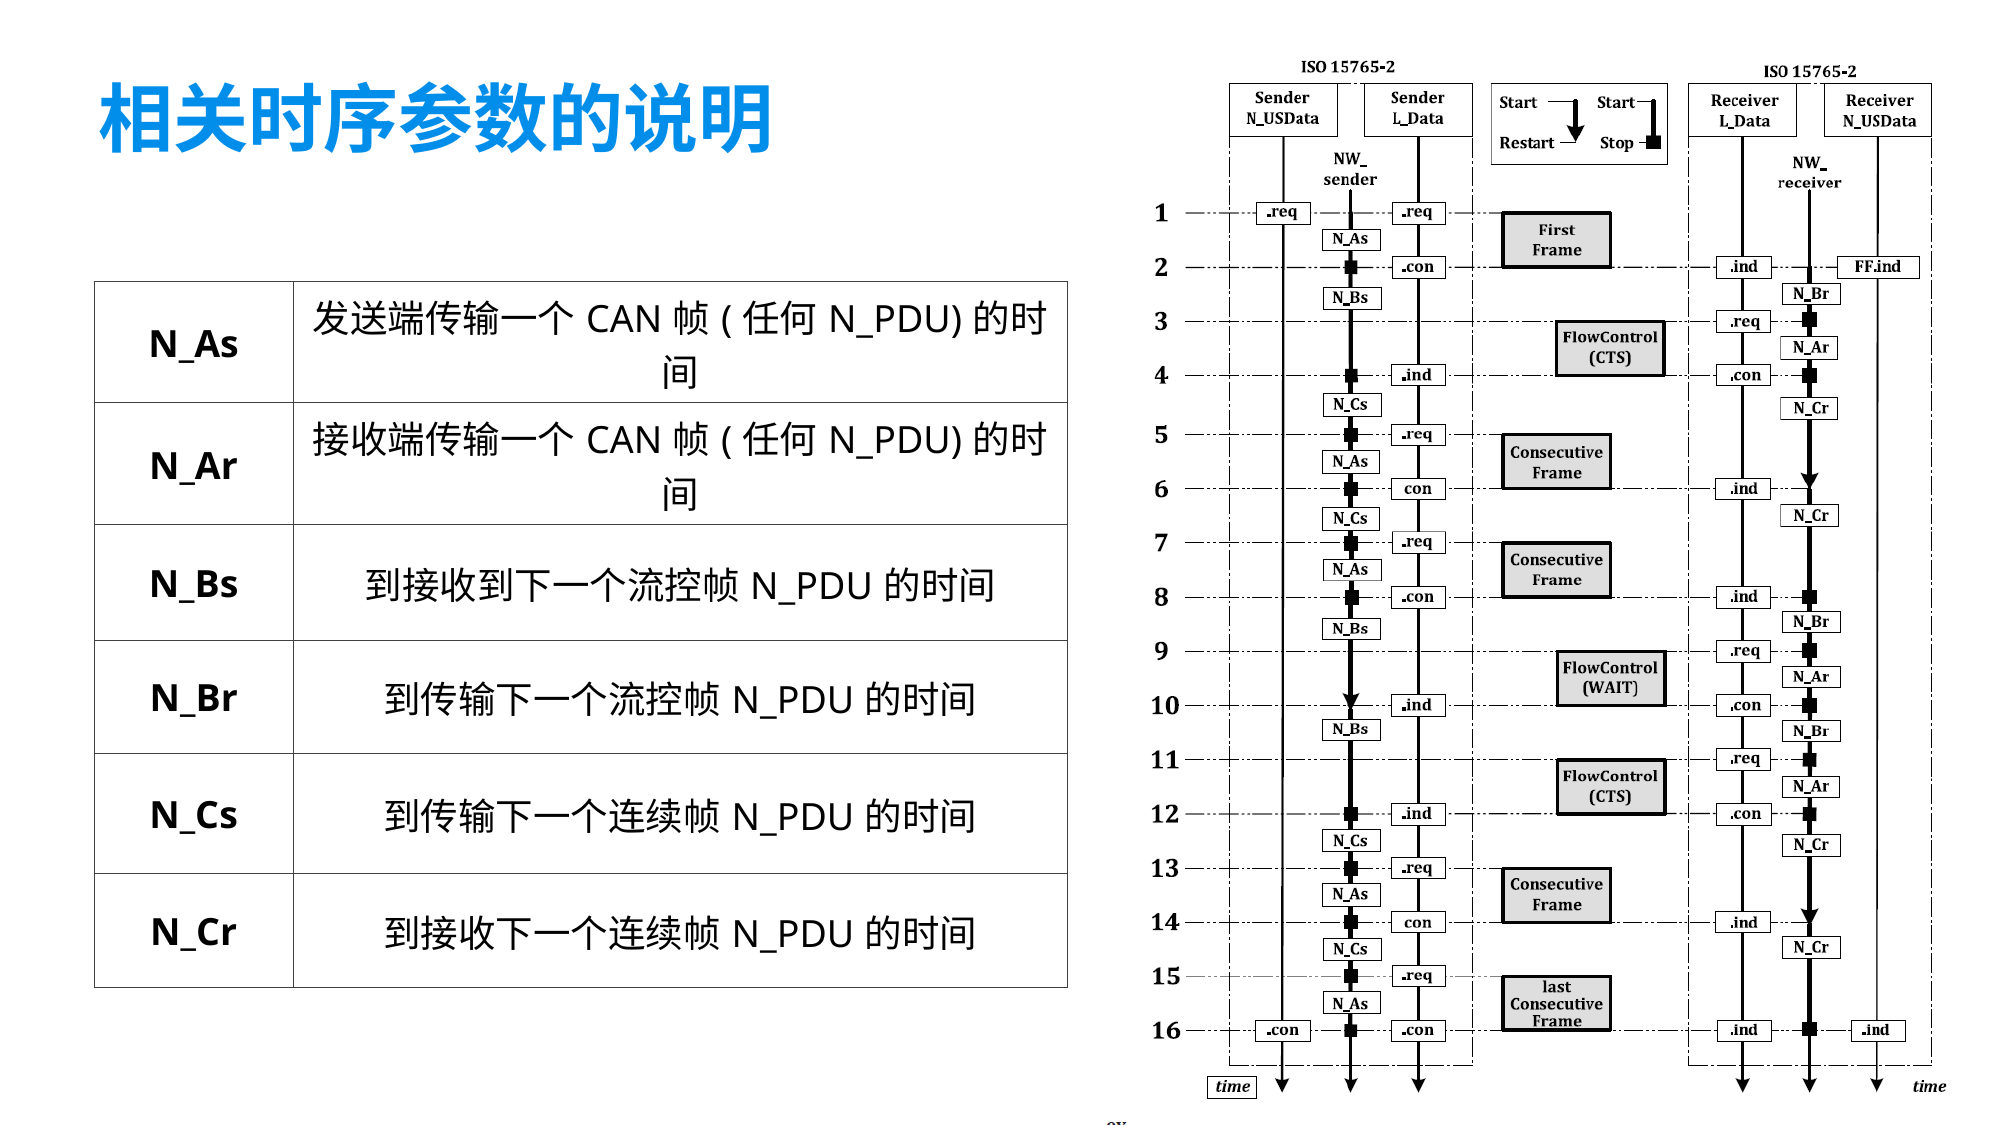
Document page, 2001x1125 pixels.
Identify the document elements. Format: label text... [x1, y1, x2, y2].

table_cell 到接收到下一个流控帧N_PDU的时间 [294, 525, 1067, 640]
table_cell 到接收下一个连续帧N_PDU的时间 [294, 874, 1067, 987]
table_cell N_Cr [95, 874, 293, 987]
table_cell N_Ar [95, 403, 293, 524]
table_cell N_Bs [95, 525, 293, 640]
table_cell N_Br [95, 641, 293, 753]
table_cell N_Cs [95, 754, 293, 873]
table_header 发送端传输一个CAN帧(任何N_PDU)的时间 [294, 282, 1067, 402]
text_box 相关时序参数的说明 [83, 63, 789, 169]
table_cell 到传输下一个流控帧N_PDU的时间 [294, 641, 1067, 753]
table_cell 接收端传输一个CAN帧(任何N_PDU)的时间 [294, 403, 1067, 524]
table_header N_As [95, 282, 293, 402]
picture [1107, 37, 1973, 1125]
table_cell 到传输下一个连续帧N_PDU的时间 [294, 754, 1067, 873]
